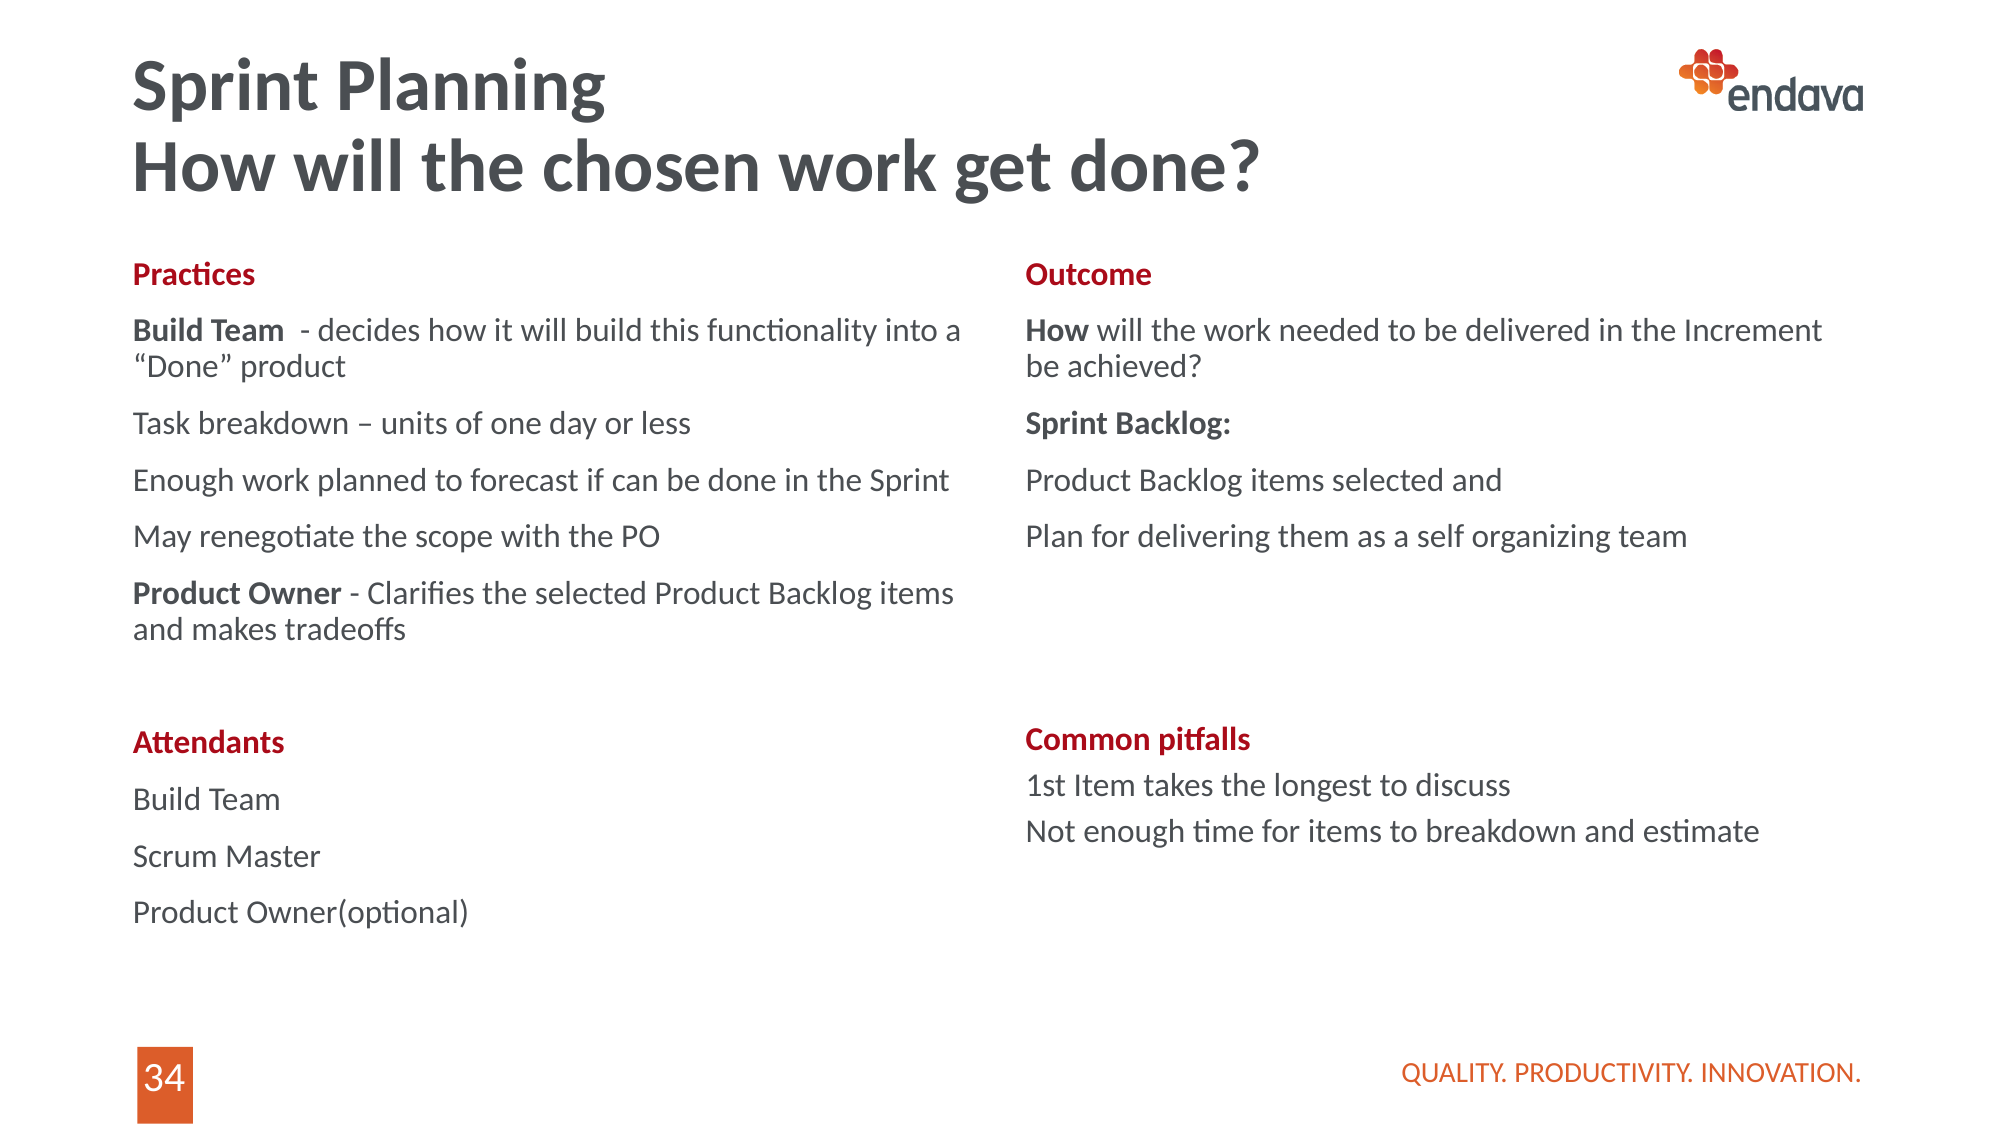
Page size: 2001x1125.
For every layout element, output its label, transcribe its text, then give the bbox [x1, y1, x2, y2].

slide_number QUALITY. PRODUCTIVITY. INNOVATION. [1252, 1040, 1863, 1101]
list Practices Build Team - decides how it will build this functionality into a “Done” product Task breakdown – units of one day or less Enough work planned to forecast if can be done in the Sprint May renegotiate the scope with the PO Product Owner - Clarifies the selected Product Backlog items and makes tradeoffs Attendants Build Team Scrum Master Product Owner(optional) [132, 249, 985, 1022]
title Sprint Planning How will the chosen work get done? [132, 38, 1530, 218]
picture [1679, 49, 1863, 111]
list Outcome How will the work needed to be delivered in the Increment be achieved? Sprint Backlog: Product Backlog items selected and Plan for delivering them as a self organizing team Common pitfalls 1st Item takes the longest to discuss Not enough time for items to breakdown and estimate [1010, 249, 1863, 1022]
